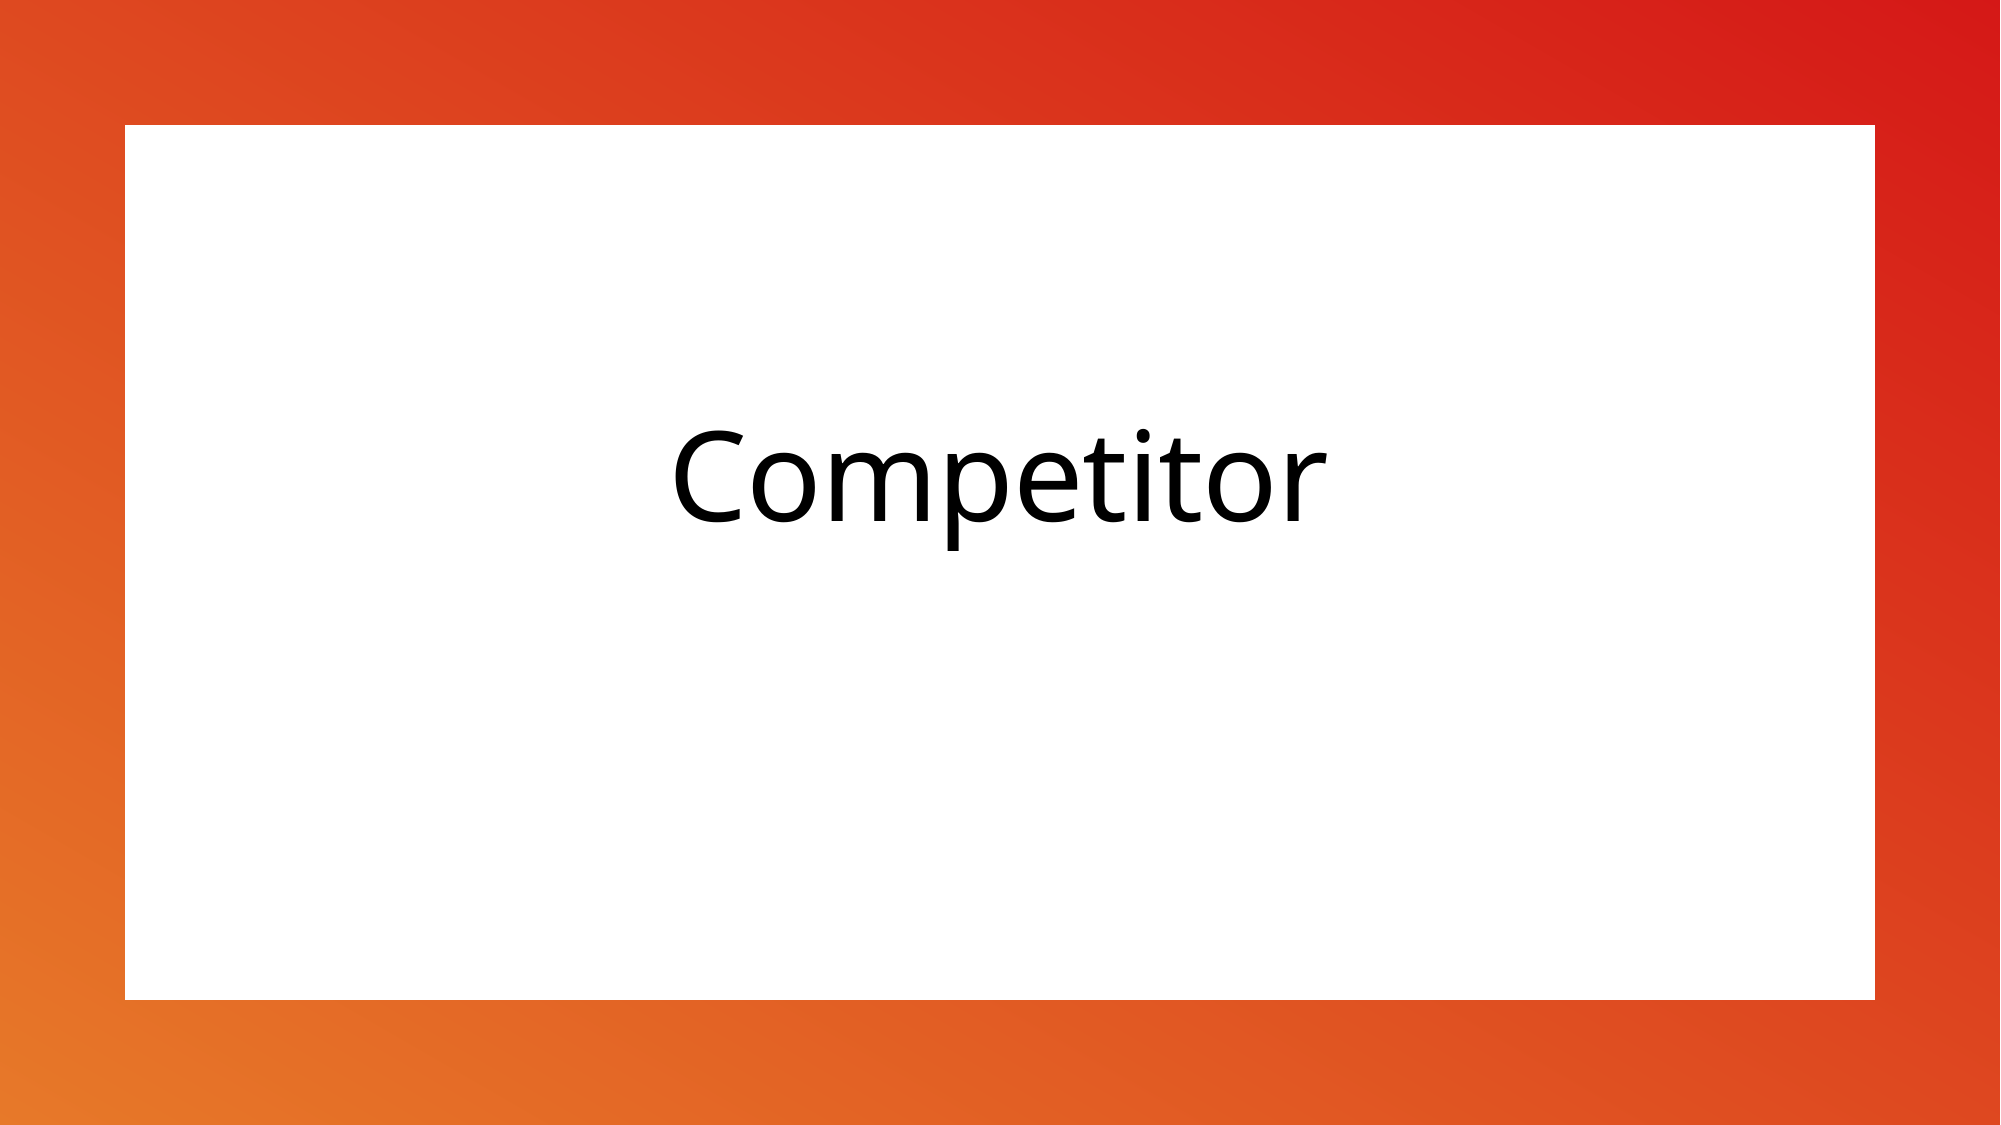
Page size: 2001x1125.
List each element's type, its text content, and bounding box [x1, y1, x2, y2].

title Competitor [248, 248, 1749, 708]
text_box [124, 124, 1876, 1001]
text_box [0, 0, 2000, 1125]
